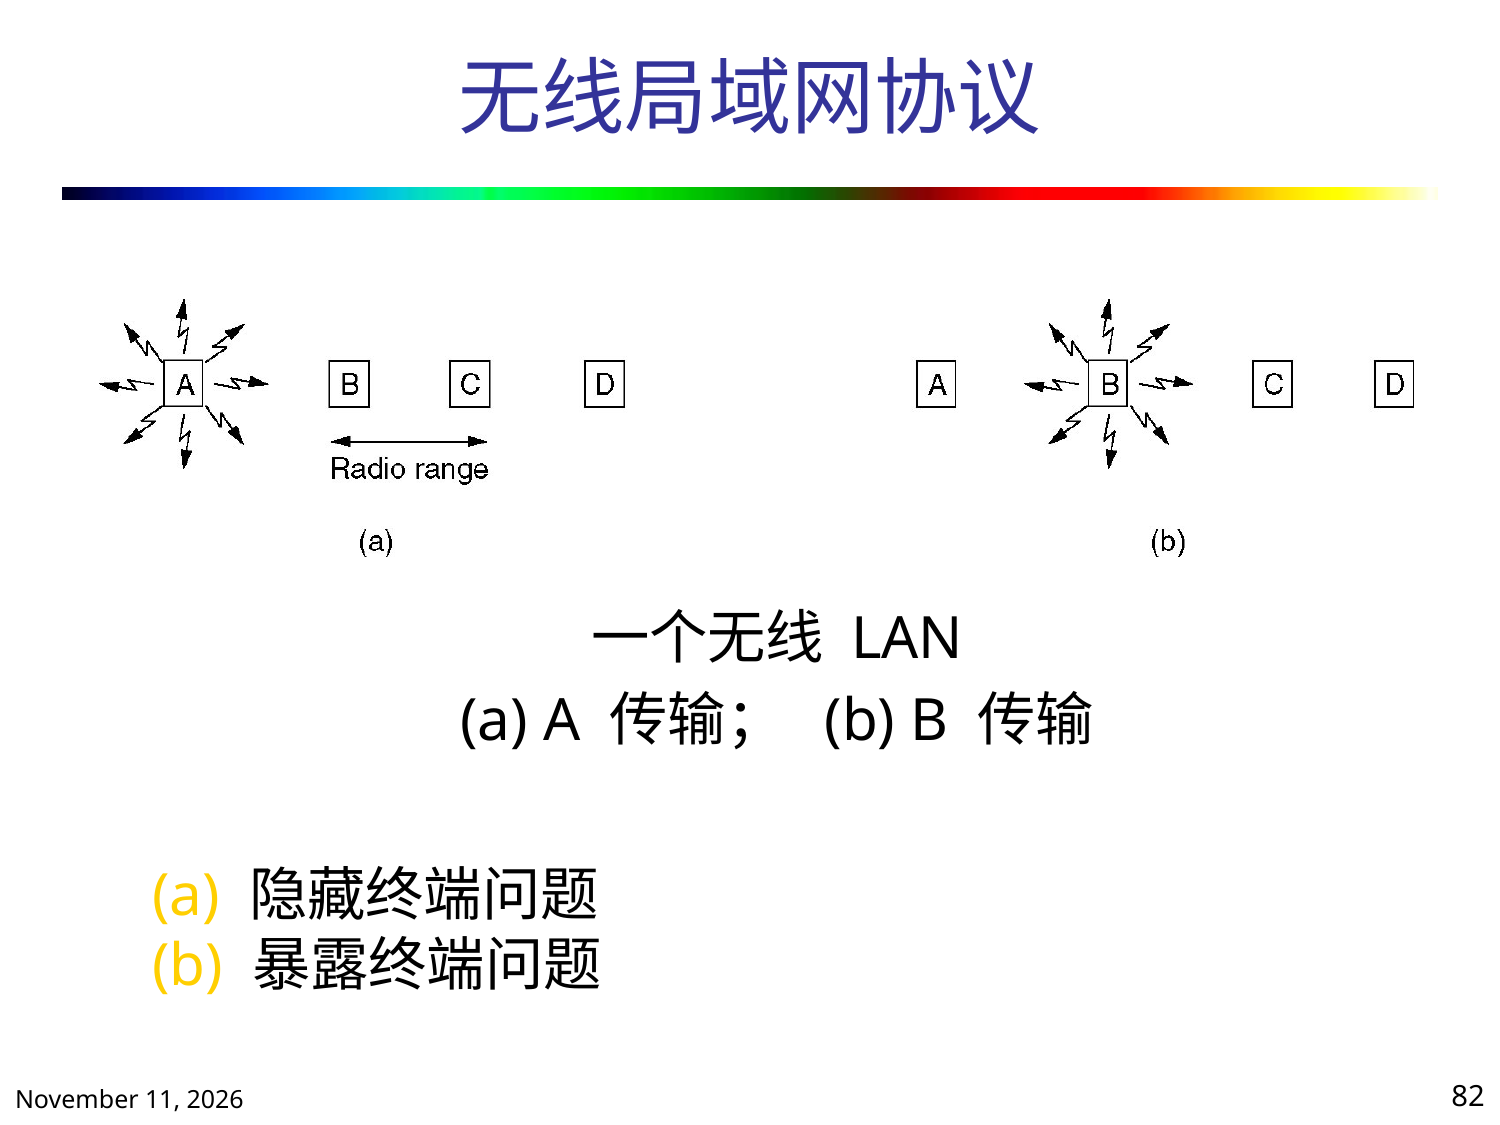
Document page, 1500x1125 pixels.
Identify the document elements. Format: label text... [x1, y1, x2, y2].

picture [382, 188, 1438, 200]
title 无线局域网协议 [0, 0, 1500, 188]
slide_number 82 [1187, 1049, 1500, 1125]
list 一个无线 LAN (a) A 传输； (b) B 传输 [56, 592, 1498, 769]
picture [62, 188, 355, 200]
picture [99, 299, 1414, 558]
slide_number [0, 1049, 313, 1125]
text_box (a) 隐藏终端问题 (b) 暴露终端问题 [137, 849, 1338, 1005]
